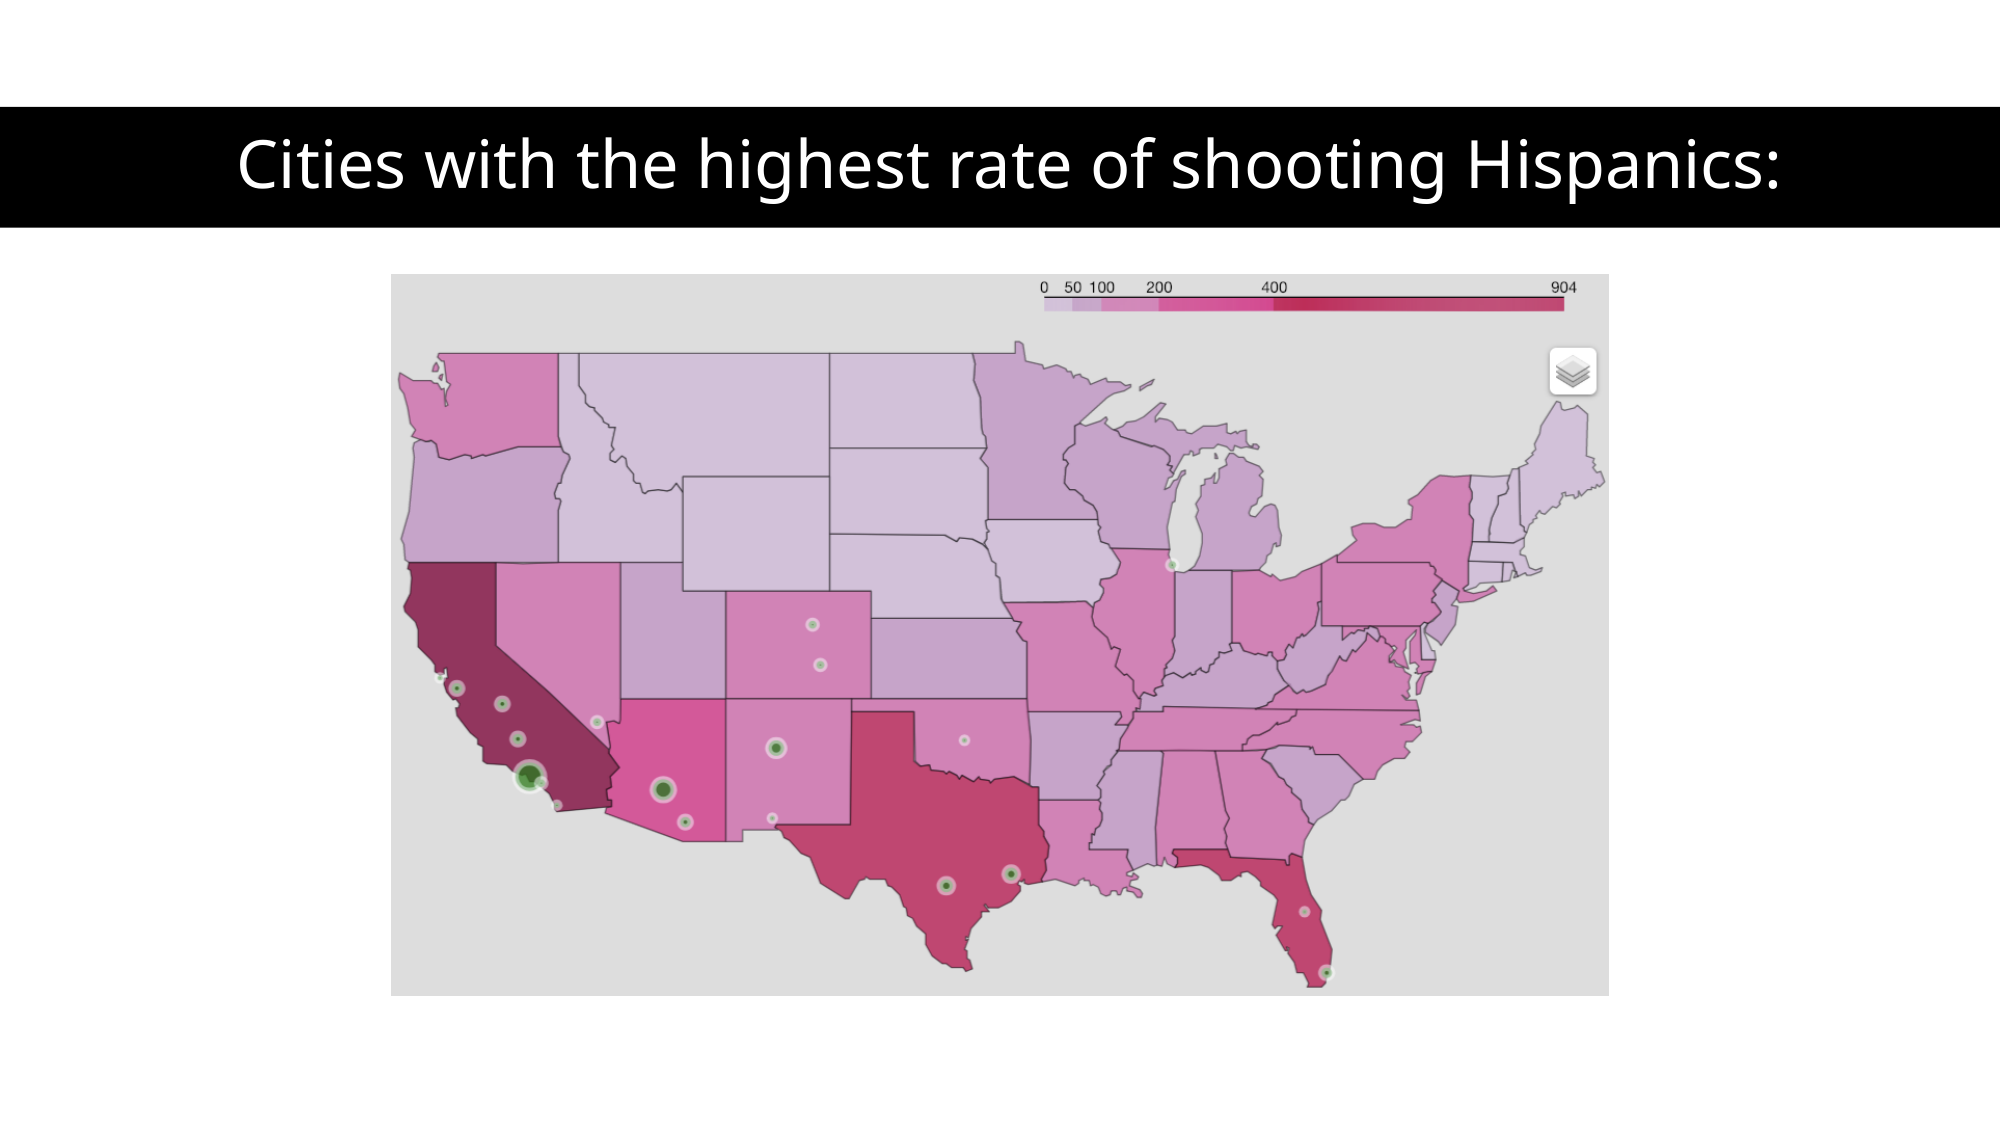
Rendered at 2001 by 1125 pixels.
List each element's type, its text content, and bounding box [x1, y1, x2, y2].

title Cities with the highest rate of shooting Hispanics: [91, 105, 1931, 228]
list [391, 274, 1609, 996]
text_box [0, 106, 2000, 229]
